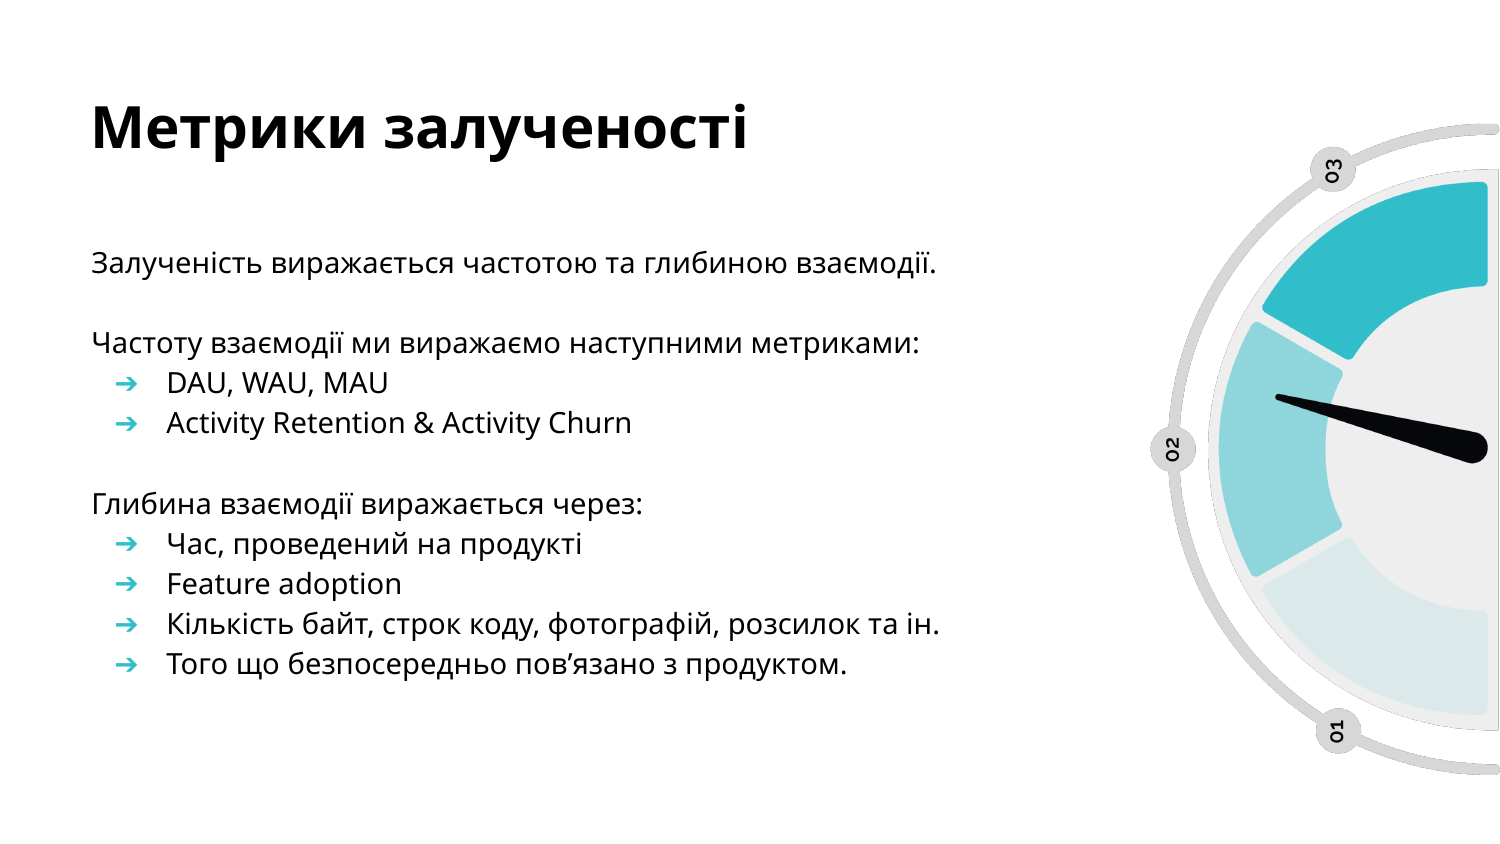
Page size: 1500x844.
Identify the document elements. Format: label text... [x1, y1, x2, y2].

picture [947, 124, 1500, 775]
subtitle Метрики залученості [75, 75, 1473, 205]
text_box Залученість виражається частотою та глибиною взаємодії. Частоту взаємодії ми виражаємо наступними метриками: DAU, WAU, MAU Activity Retention & Activity Churn Глибина взаємодії виражається через: Час, проведений на продукті Feature adoption Кількість байт, строк коду, фотографій, розсилок та ін. Того що безпосередньо повʼязано з продуктом. [76, 223, 999, 696]
